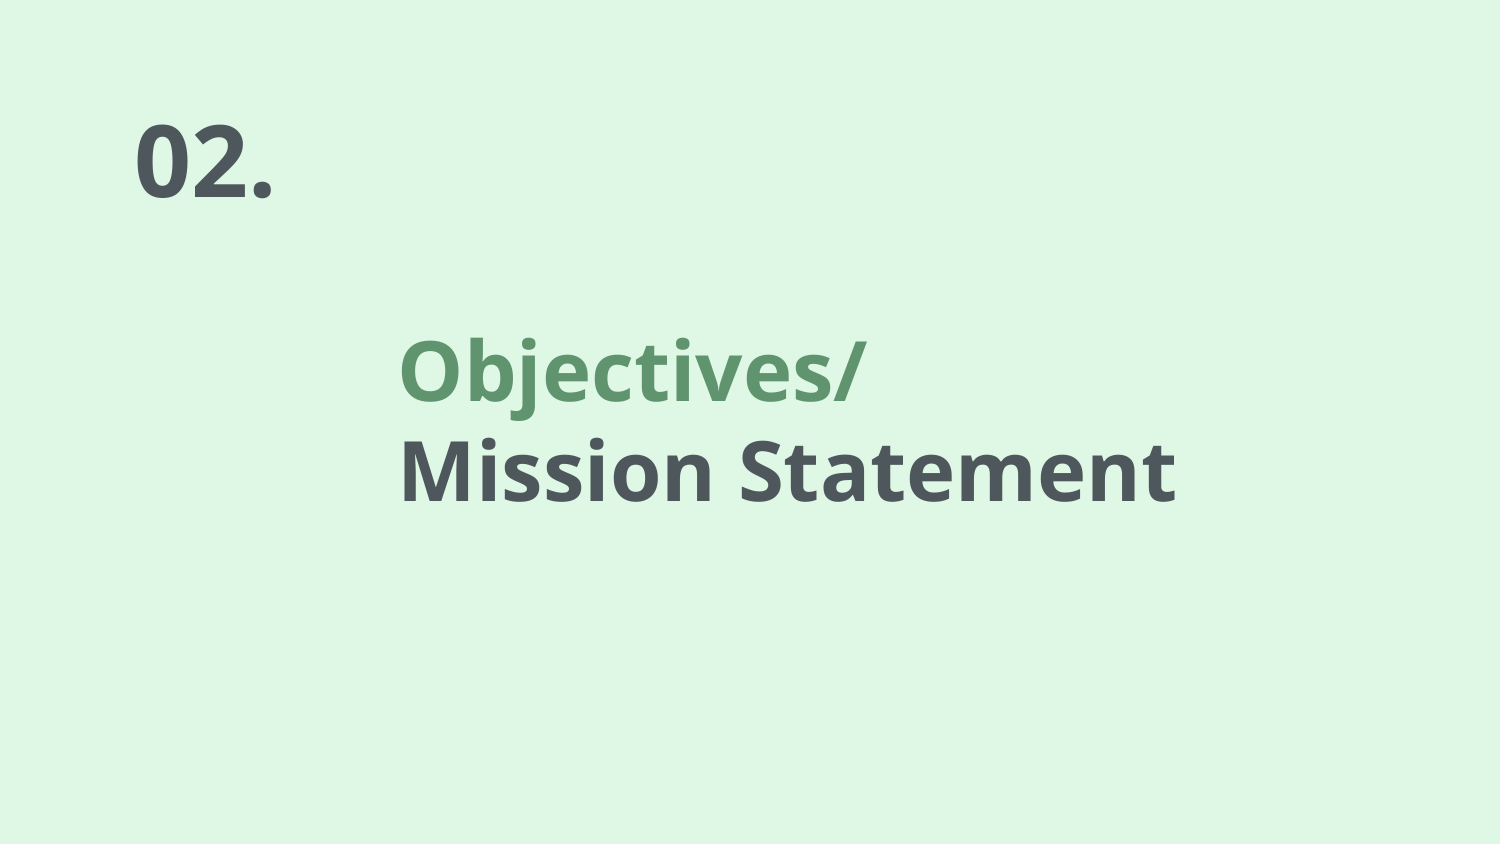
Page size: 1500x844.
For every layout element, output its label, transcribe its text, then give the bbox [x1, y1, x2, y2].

title 02. [0, 100, 293, 233]
title Objectives/ Mission Statement [382, 100, 1246, 534]
